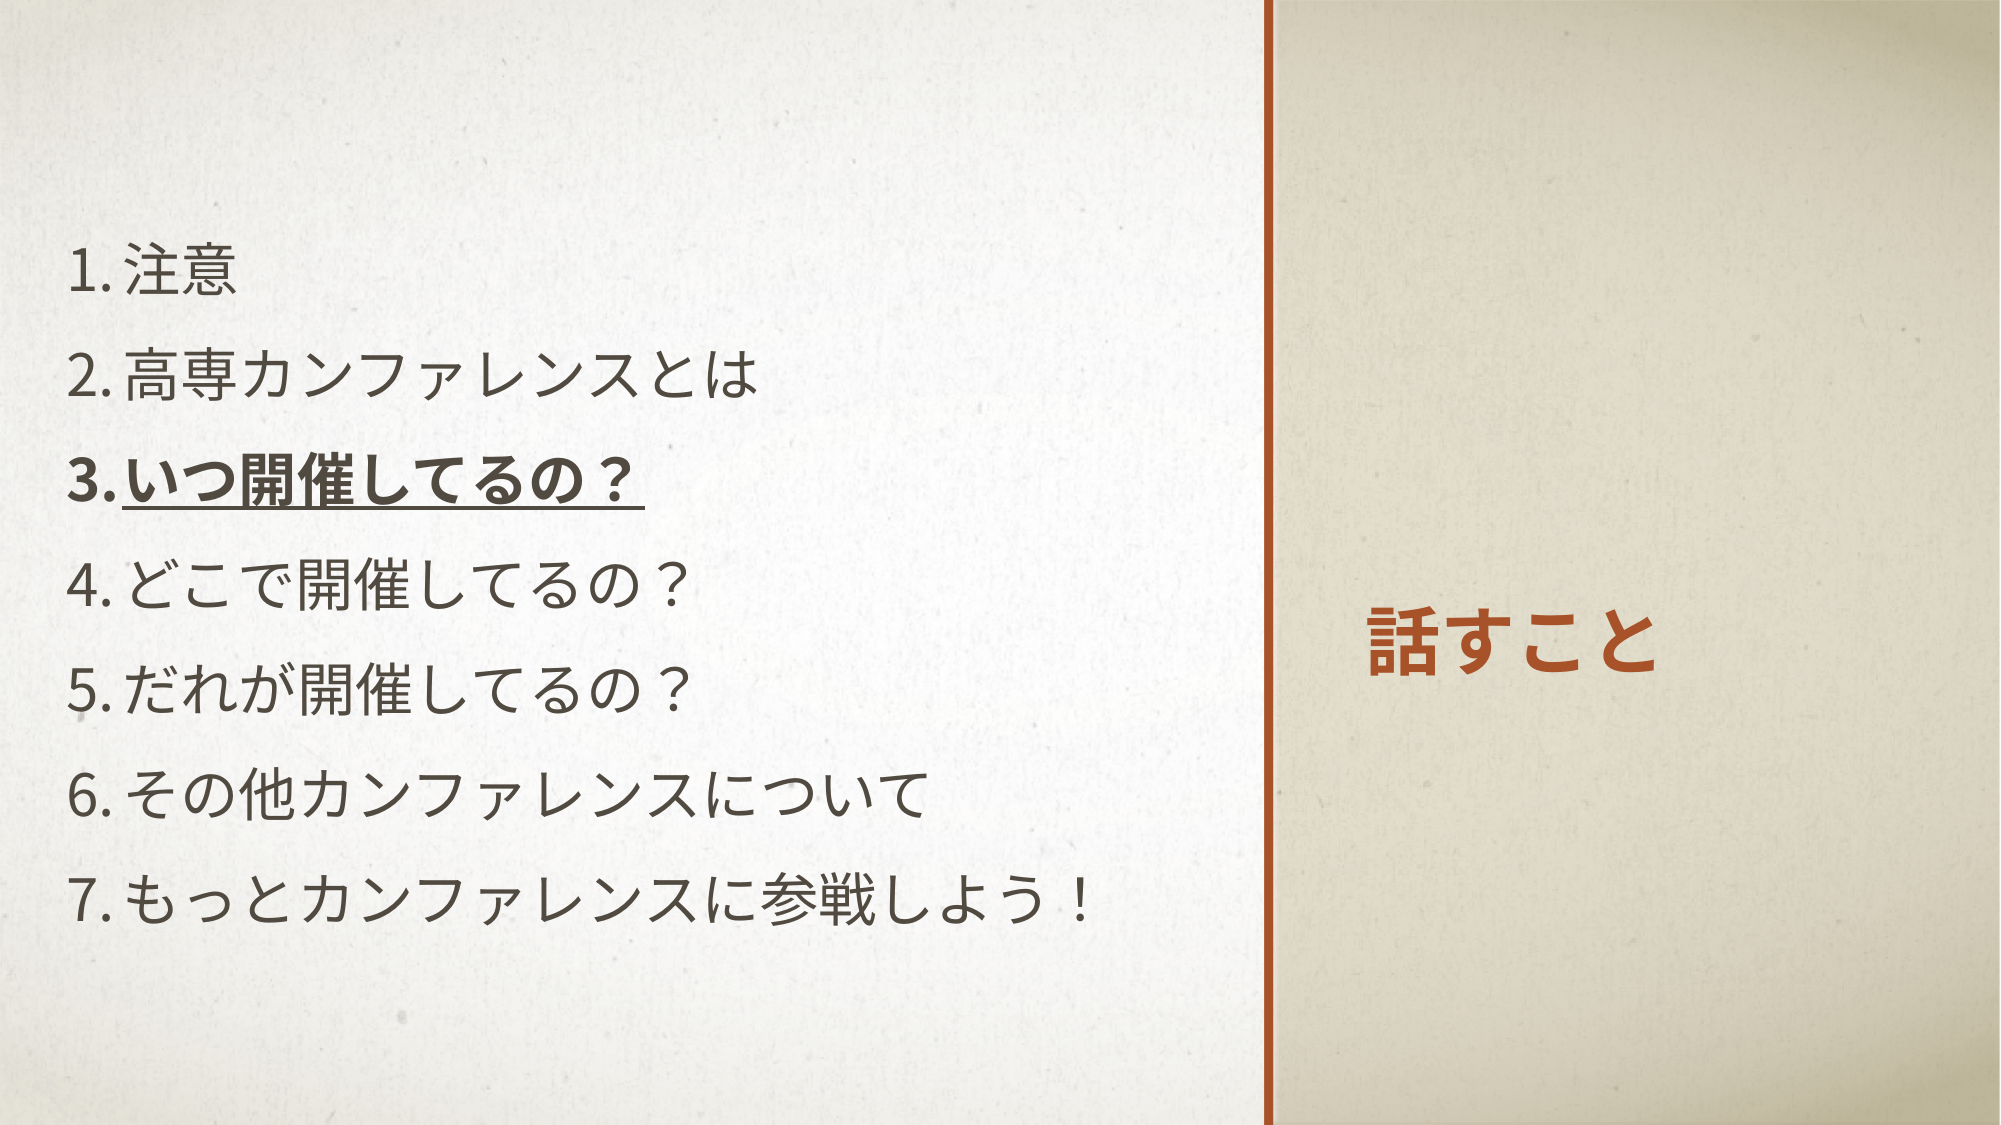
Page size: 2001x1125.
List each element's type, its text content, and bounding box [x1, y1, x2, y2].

text_box 注意 高専カンファレンスとは いつ開催してるの？ どこで開催してるの？ だれが開催してるの？ その他カンファレンスについて もっとカンファレンスに参戦しよう！ [51, 190, 1177, 940]
picture [1274, 0, 2001, 1125]
picture [0, 0, 1264, 1125]
title 話すこと [1350, 431, 1920, 694]
